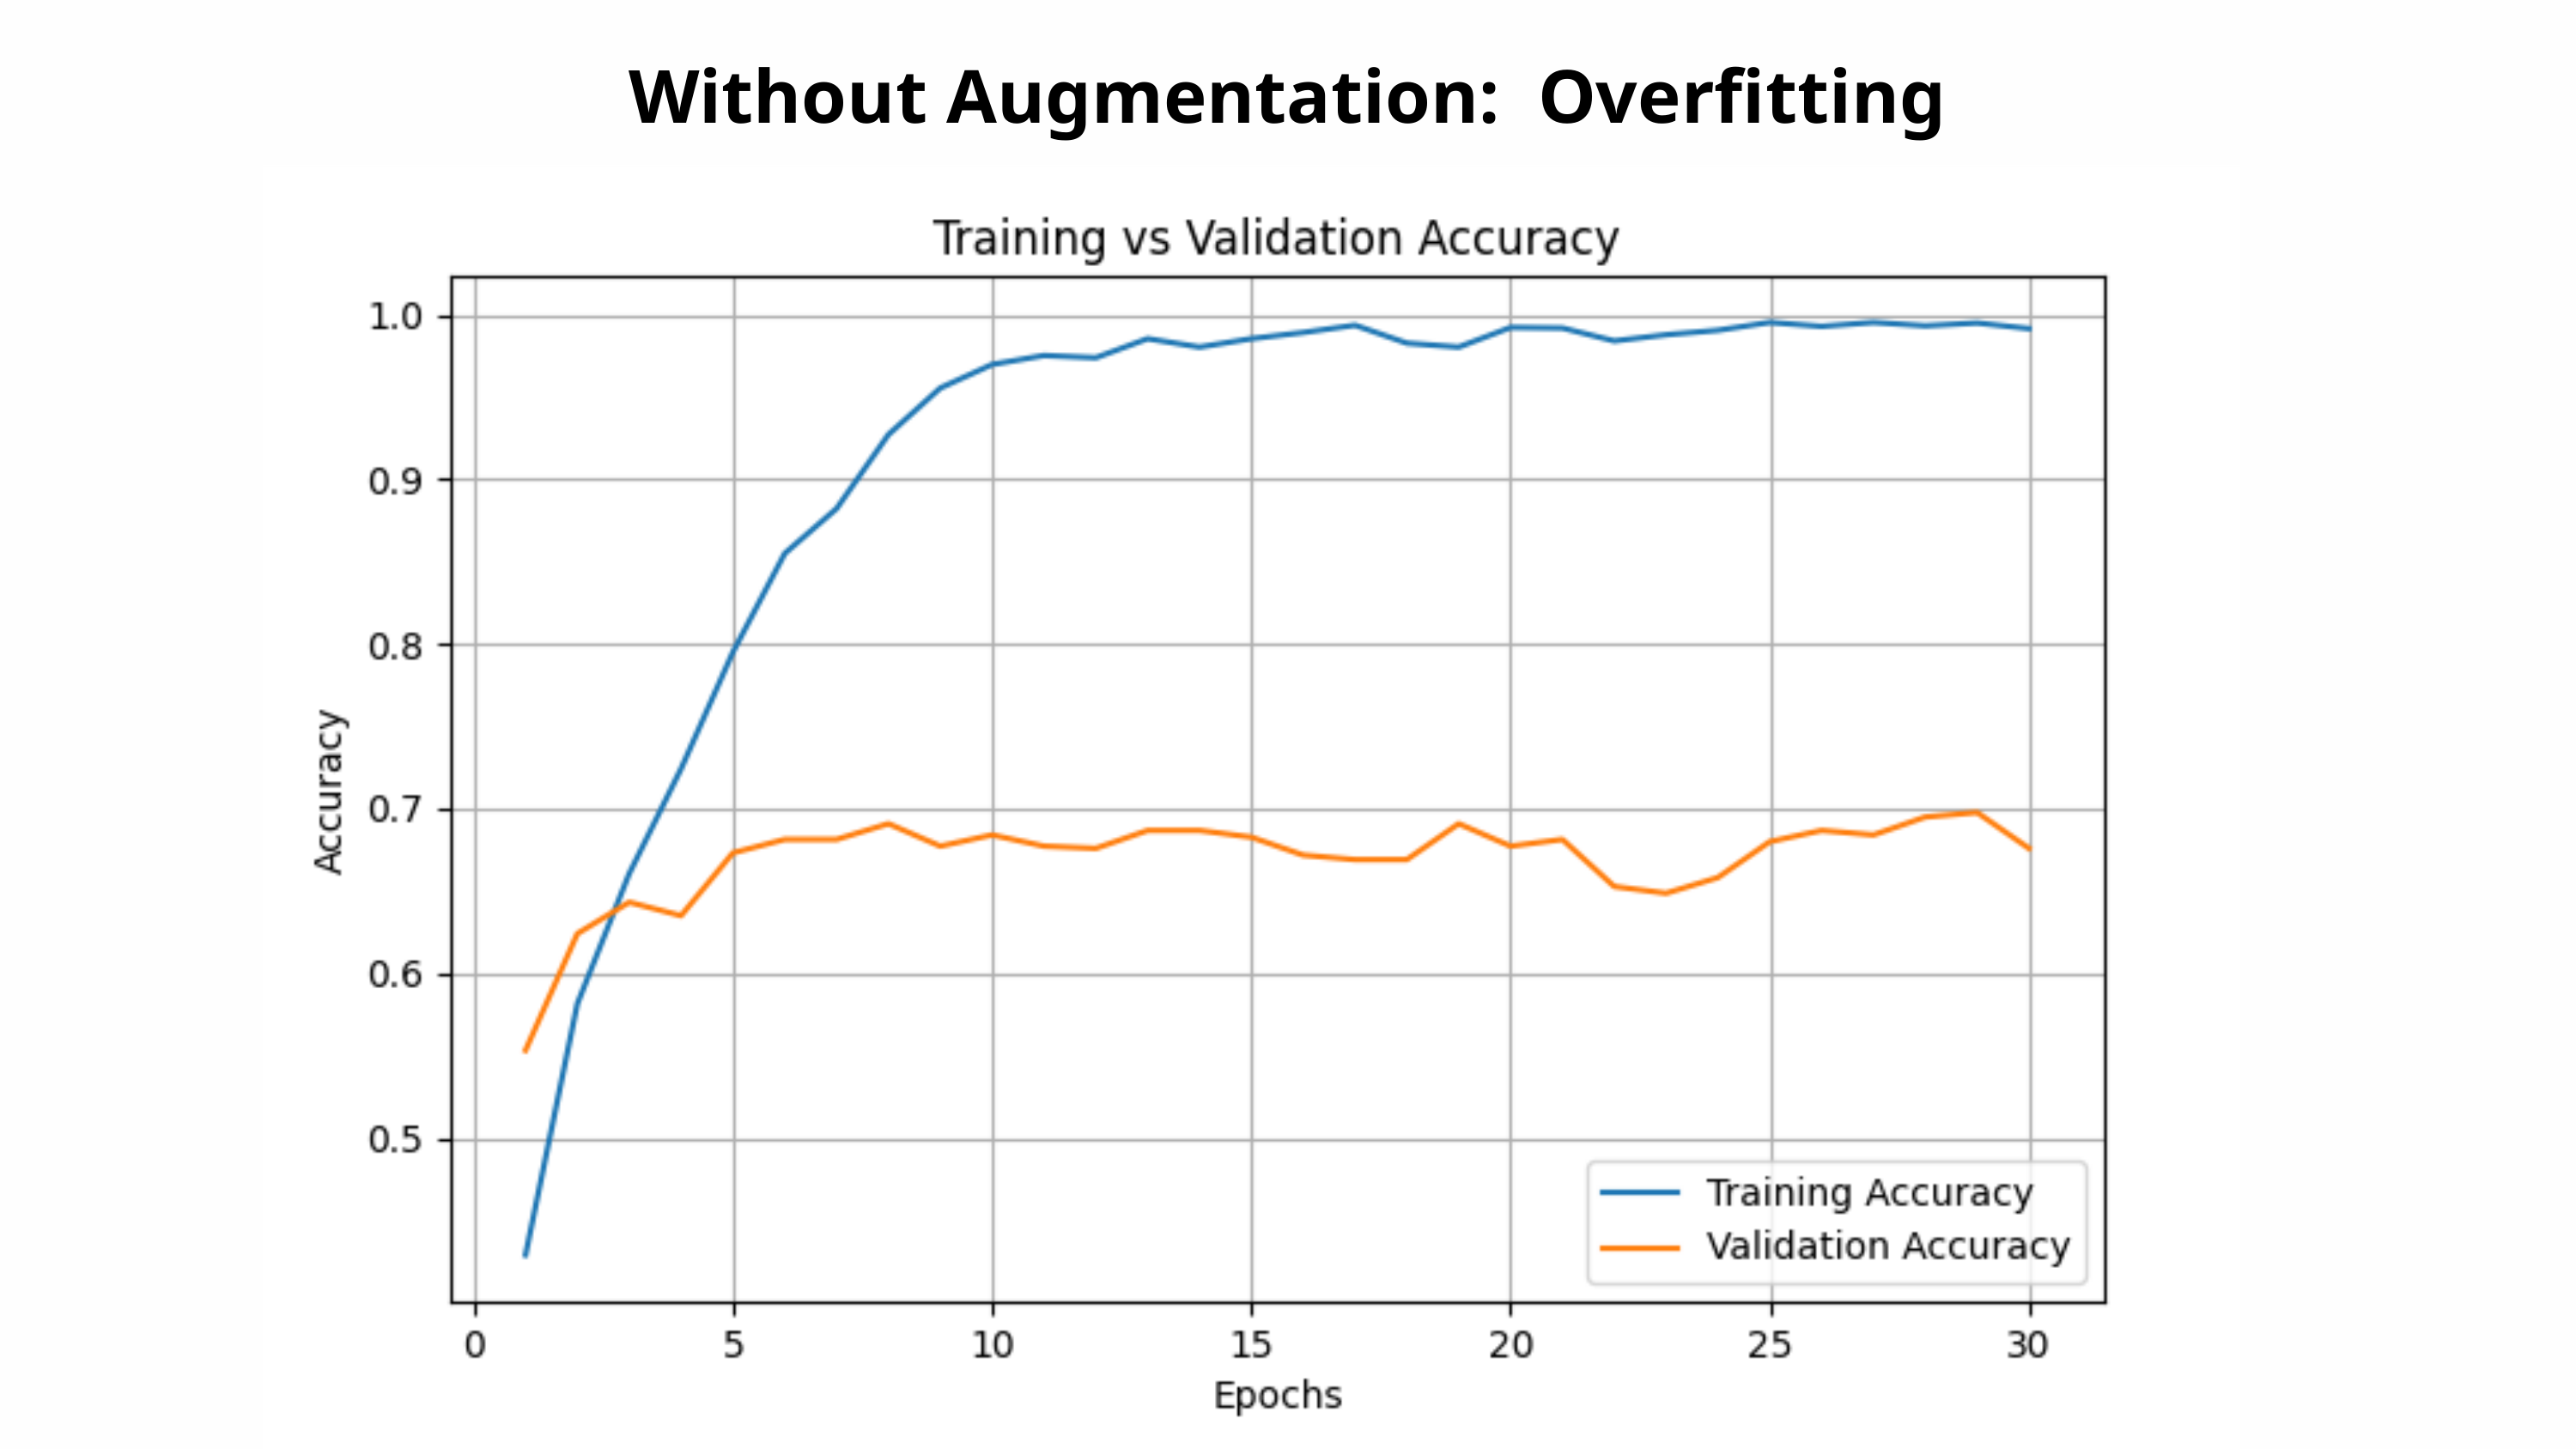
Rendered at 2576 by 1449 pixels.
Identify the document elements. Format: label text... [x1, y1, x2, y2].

text_box [262, 165, 2241, 1449]
text_box Without Augmentation: Overfitting [488, 34, 2088, 138]
